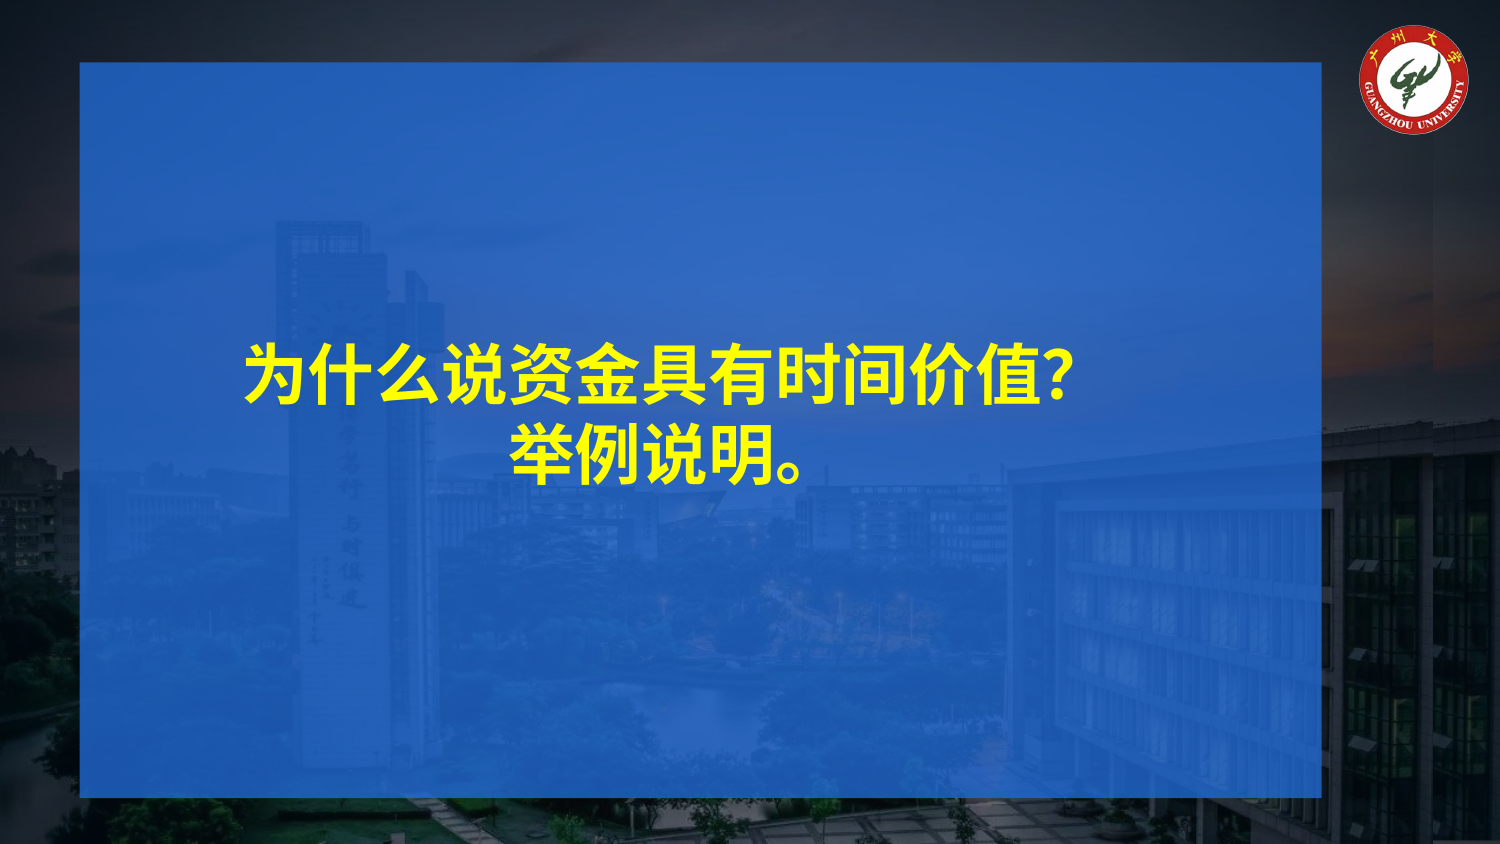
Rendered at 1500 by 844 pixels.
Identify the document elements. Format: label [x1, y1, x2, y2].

text_box [0, 0, 1500, 844]
picture [1356, 23, 1470, 136]
